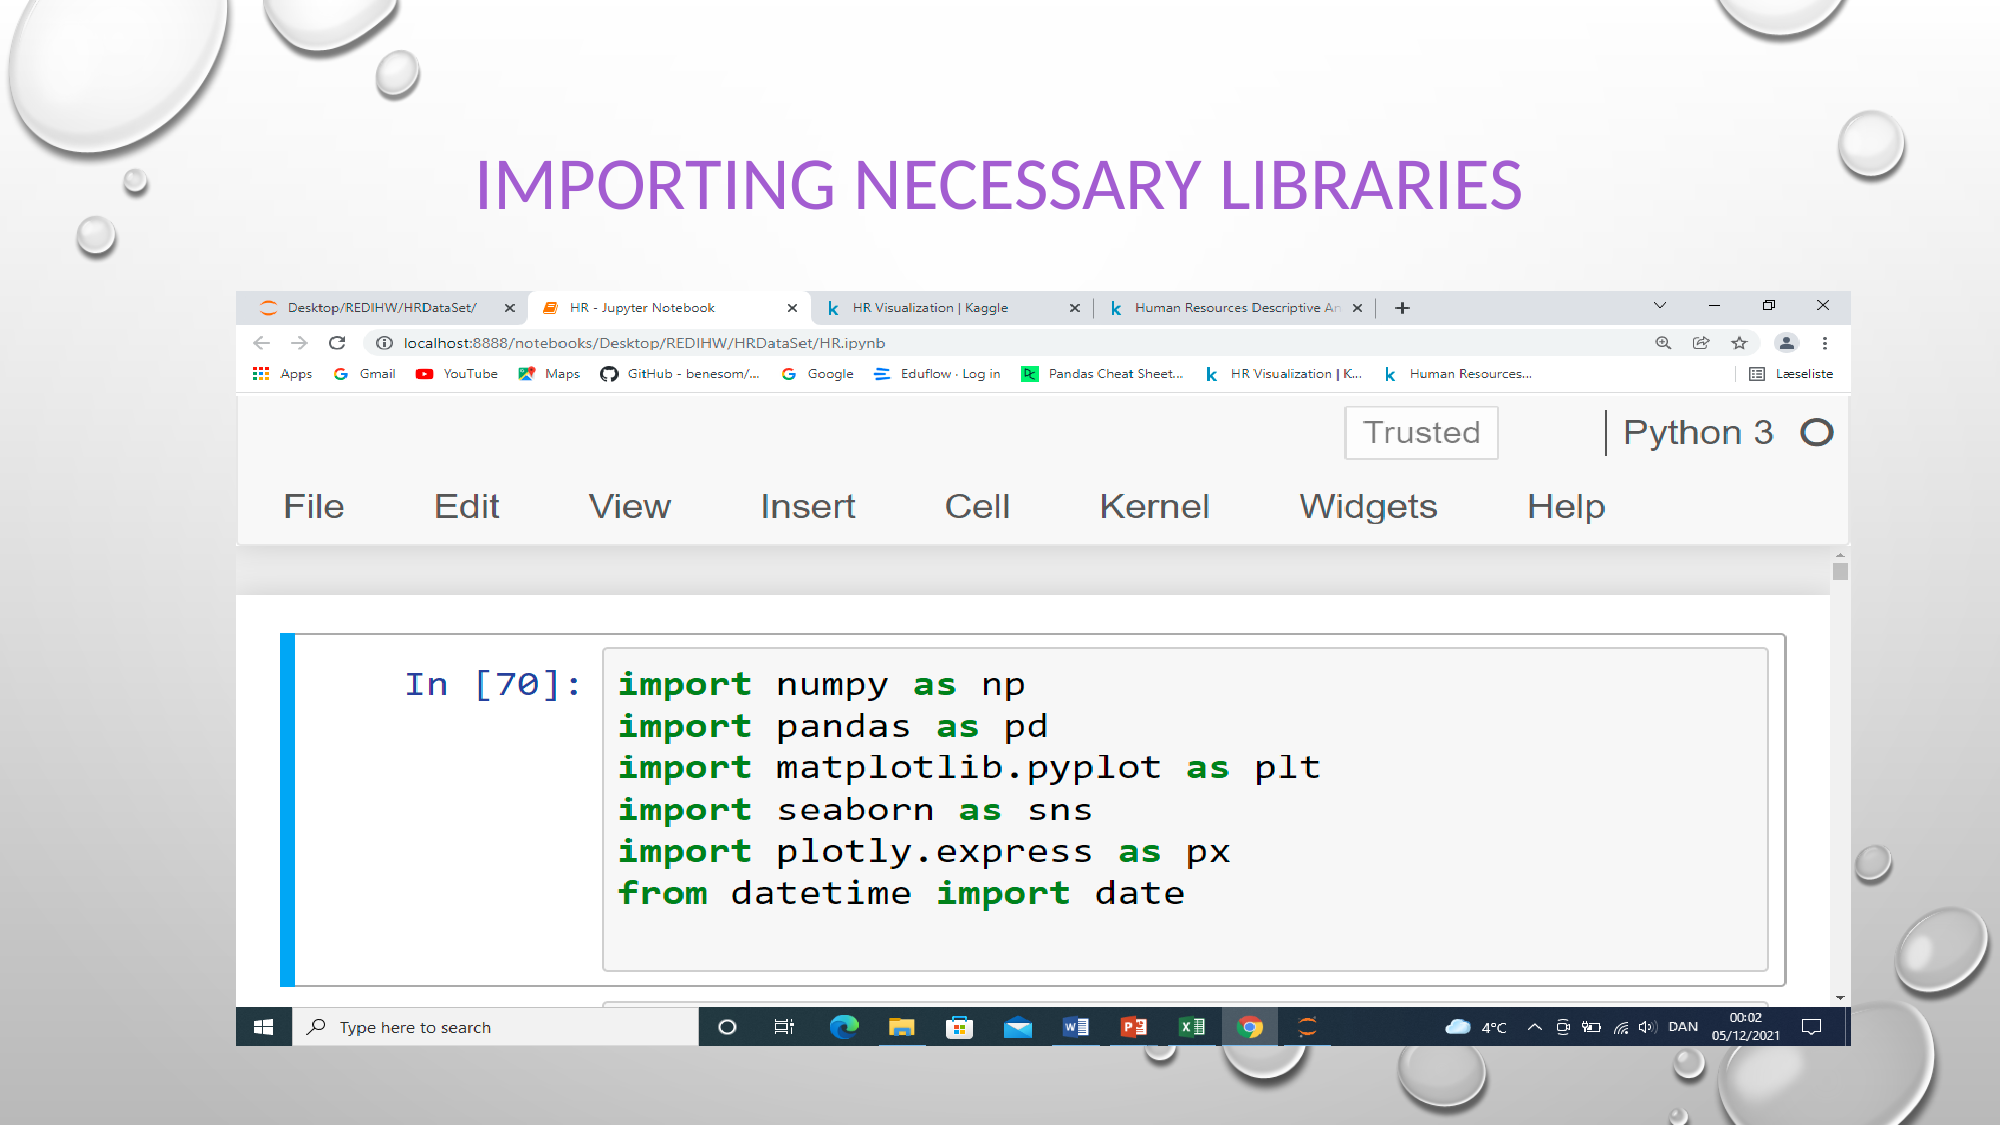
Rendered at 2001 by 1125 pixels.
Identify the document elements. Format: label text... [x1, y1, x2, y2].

picture [0, 0, 2000, 1125]
title Importing NECESSARY LIBRARIES [149, 101, 1851, 270]
